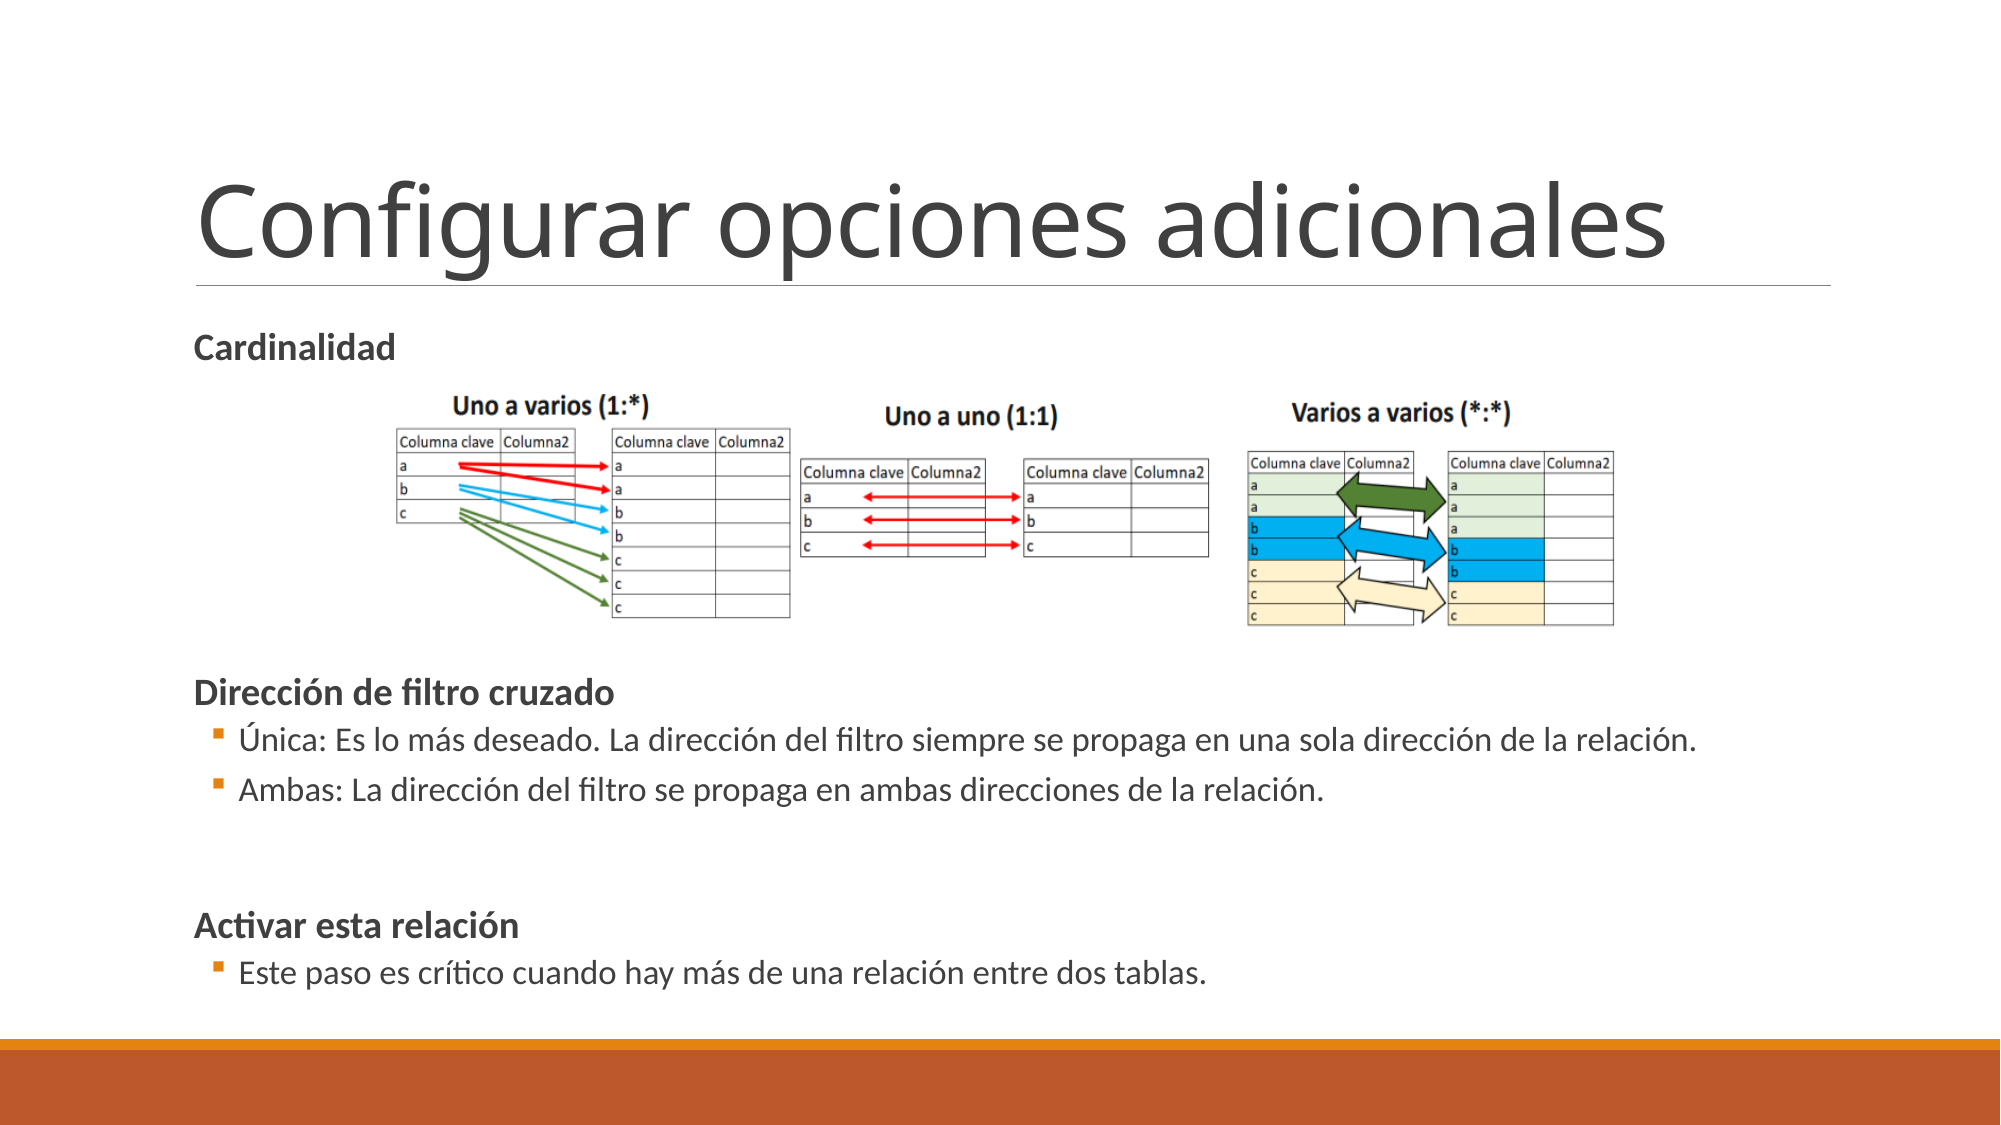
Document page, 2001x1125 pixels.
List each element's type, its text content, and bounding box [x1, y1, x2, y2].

list Cardinalidad Dirección de filtro cruzado Única: Es lo más deseado. La dirección del filtro siempre se propaga en una sola dirección de la relación. Ambas: La dirección del filtro se propaga en ambas direcciones de la relación. Activar esta relación Este paso es crítico cuando hay más de una relación entre dos tablas. [180, 319, 1830, 1001]
title Configurar opciones adicionales [180, 47, 1830, 285]
picture [391, 393, 1619, 631]
